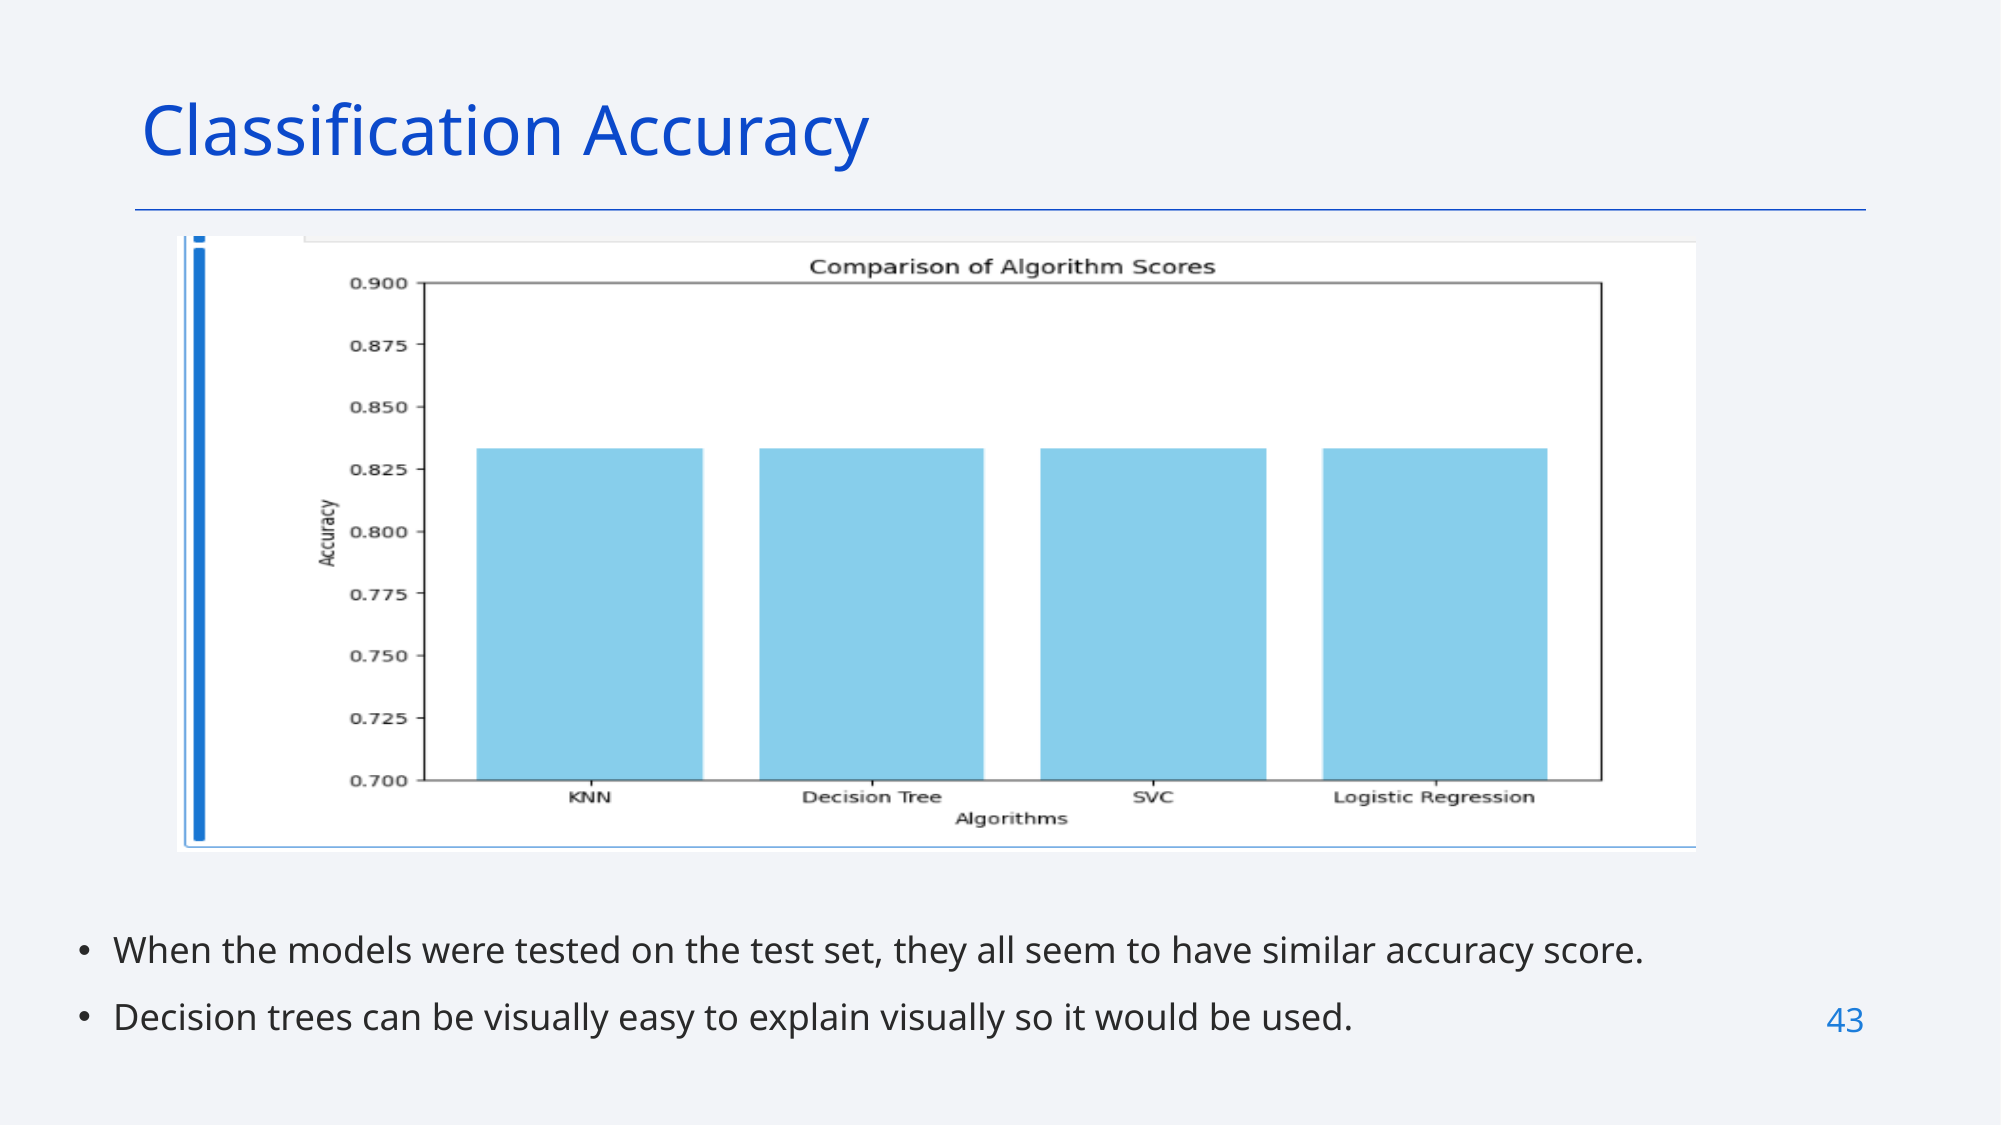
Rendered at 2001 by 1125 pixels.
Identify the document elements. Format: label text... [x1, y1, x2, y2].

slide_number 43 [1671, 988, 1880, 1055]
picture [0, 0, 2001, 1125]
list When the models were tested on the test set, they all seem to have similar accuracy score. Decision trees can be visually easy to explain visually so it would be used. [63, 920, 1671, 1085]
text_box Classification Accuracy [126, 88, 1852, 179]
